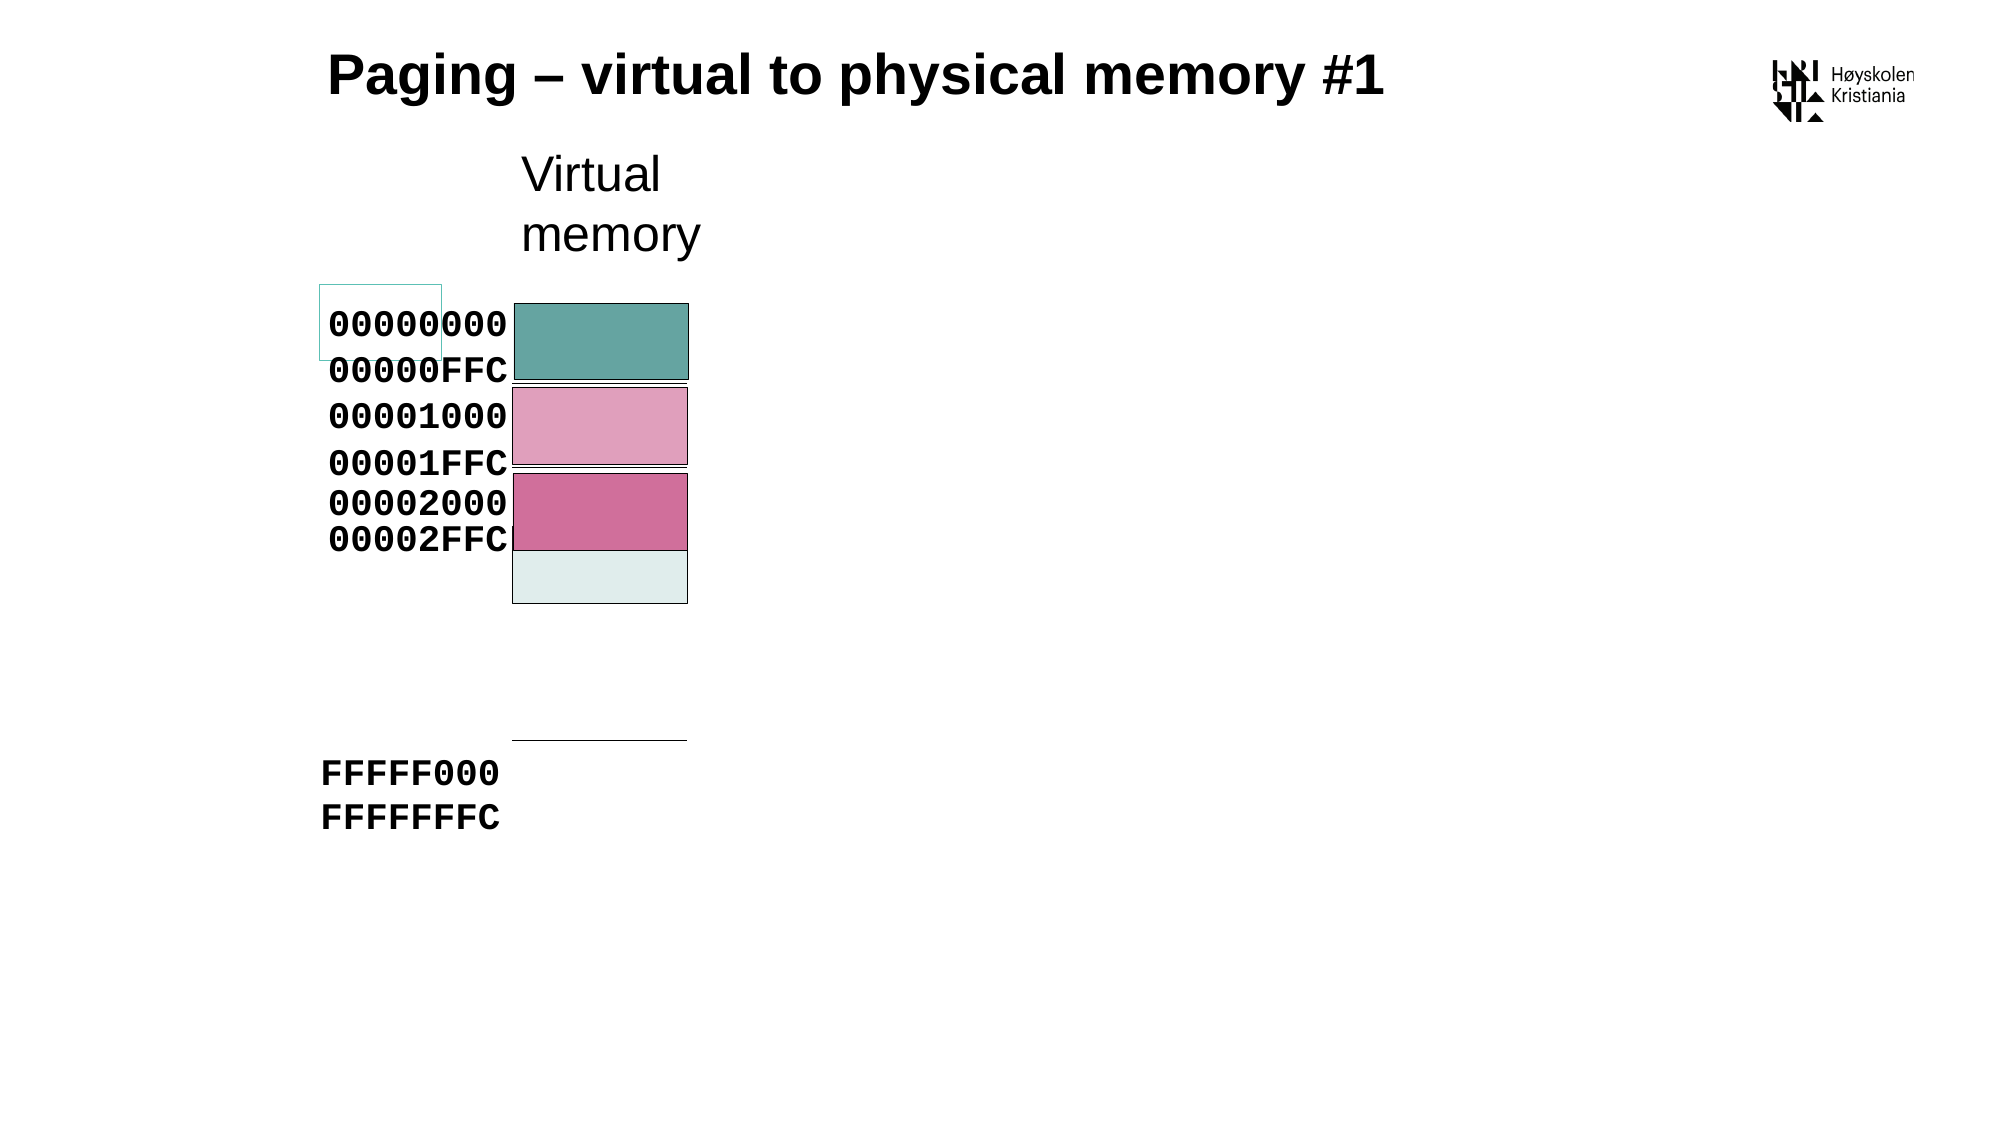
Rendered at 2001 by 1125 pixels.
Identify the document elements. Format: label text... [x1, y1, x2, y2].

title Paging – virtual to physical memory #1 [312, 37, 1423, 128]
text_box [312, 291, 689, 846]
text_box Virtual memory [513, 133, 711, 270]
text_box [319, 284, 442, 291]
